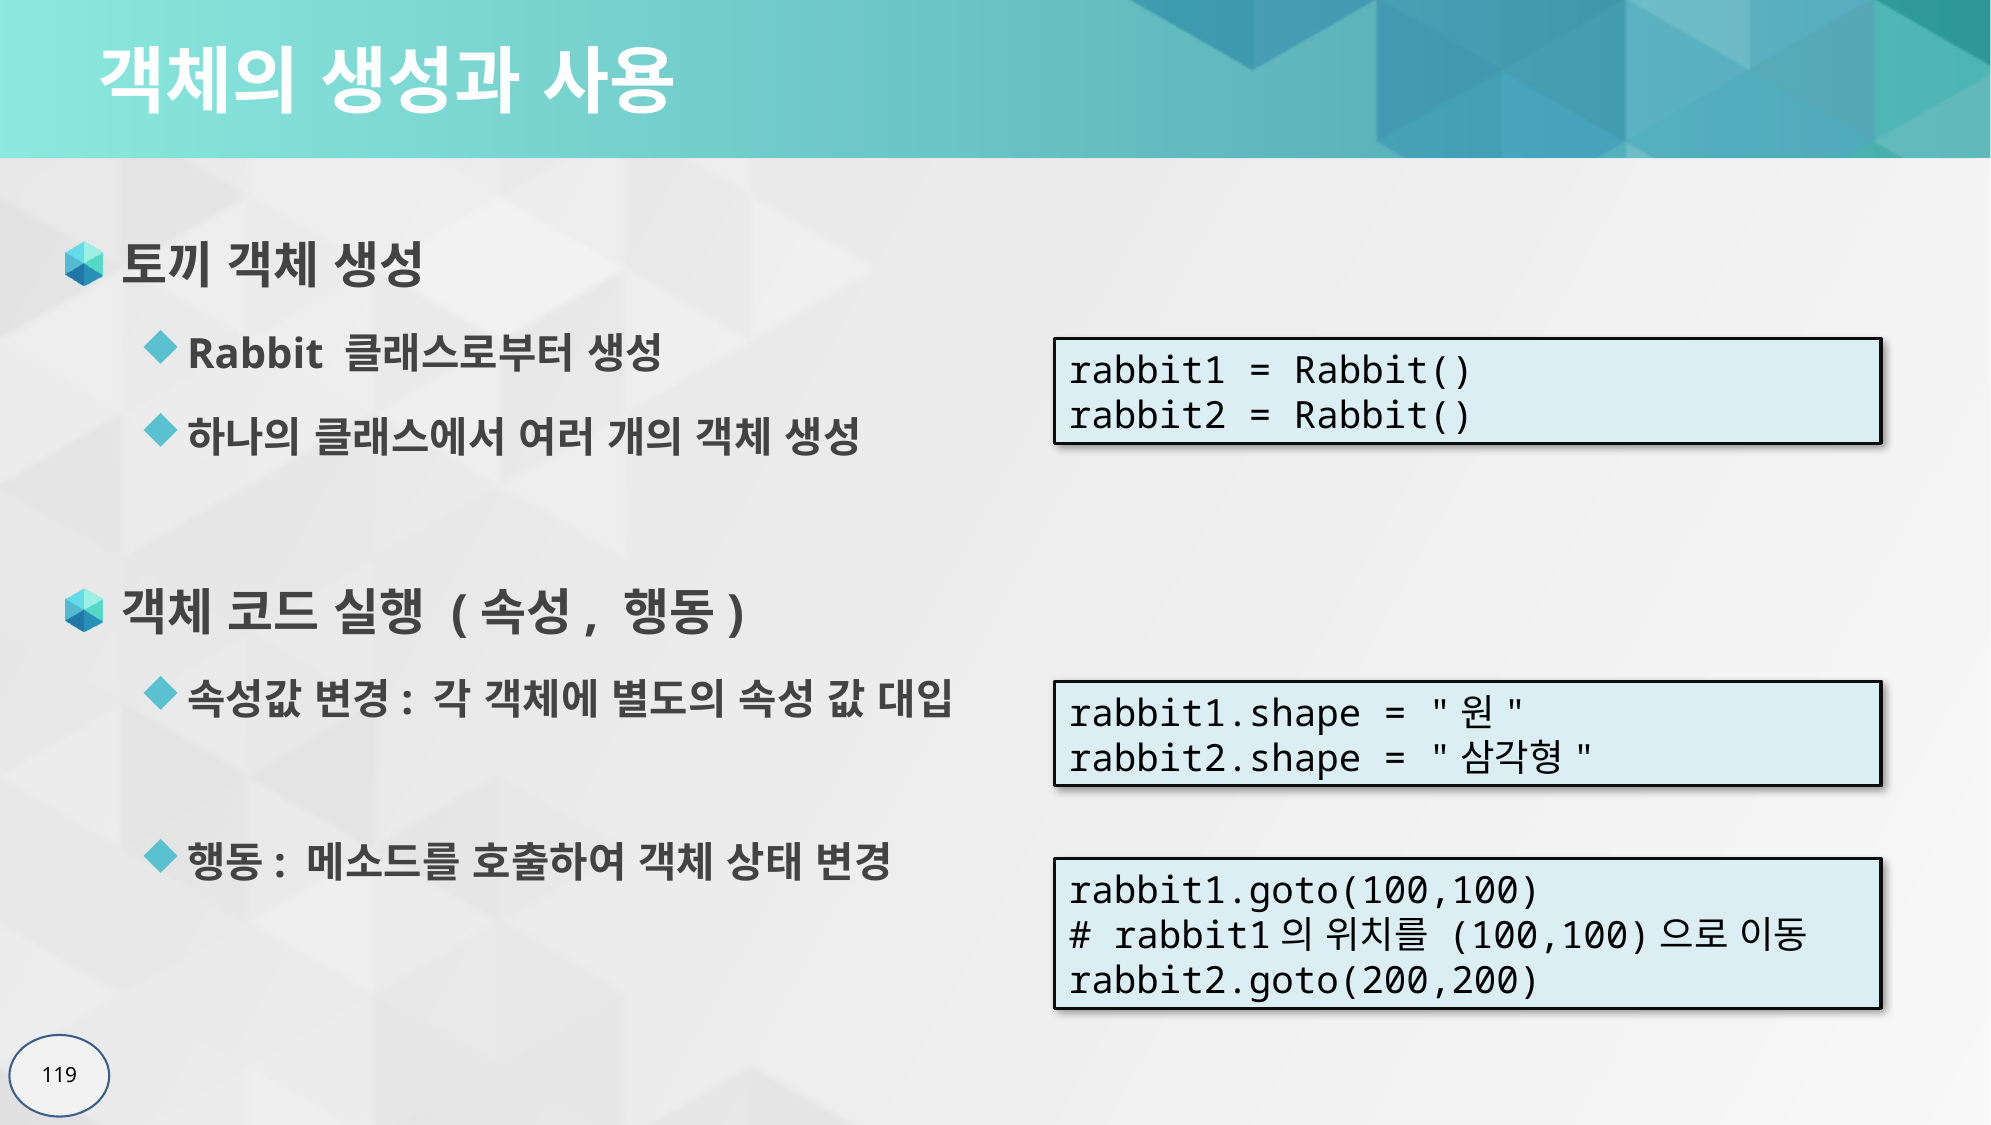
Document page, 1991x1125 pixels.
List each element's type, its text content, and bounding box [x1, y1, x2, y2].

text_box rabbit1 = Rabbit() rabbit2 = Rabbit() [1054, 338, 1882, 444]
text_box rabbit1.shape = "원" rabbit2.shape = "삼각형" [1054, 681, 1882, 786]
list 토끼 객체 생성 Rabbit 클래스로부터 생성 하나의 클래스에서 여러 개의 객체 생성 객체 코드 실행 (속성, 행동) 속성값 변경: 각 객체에 별도의 속성 값 대입 행동: 메소드를 호출하여 객체 상태 변경 [50, 196, 1929, 1079]
text_box rabbit1.goto(100,100) # rabbit1의 위치를 (100,100)으로 이동 rabbit2.goto(200,200) [1054, 858, 1882, 1009]
picture [0, 0, 1991, 1125]
title 객체의 생성과 사용 [83, 0, 1681, 158]
